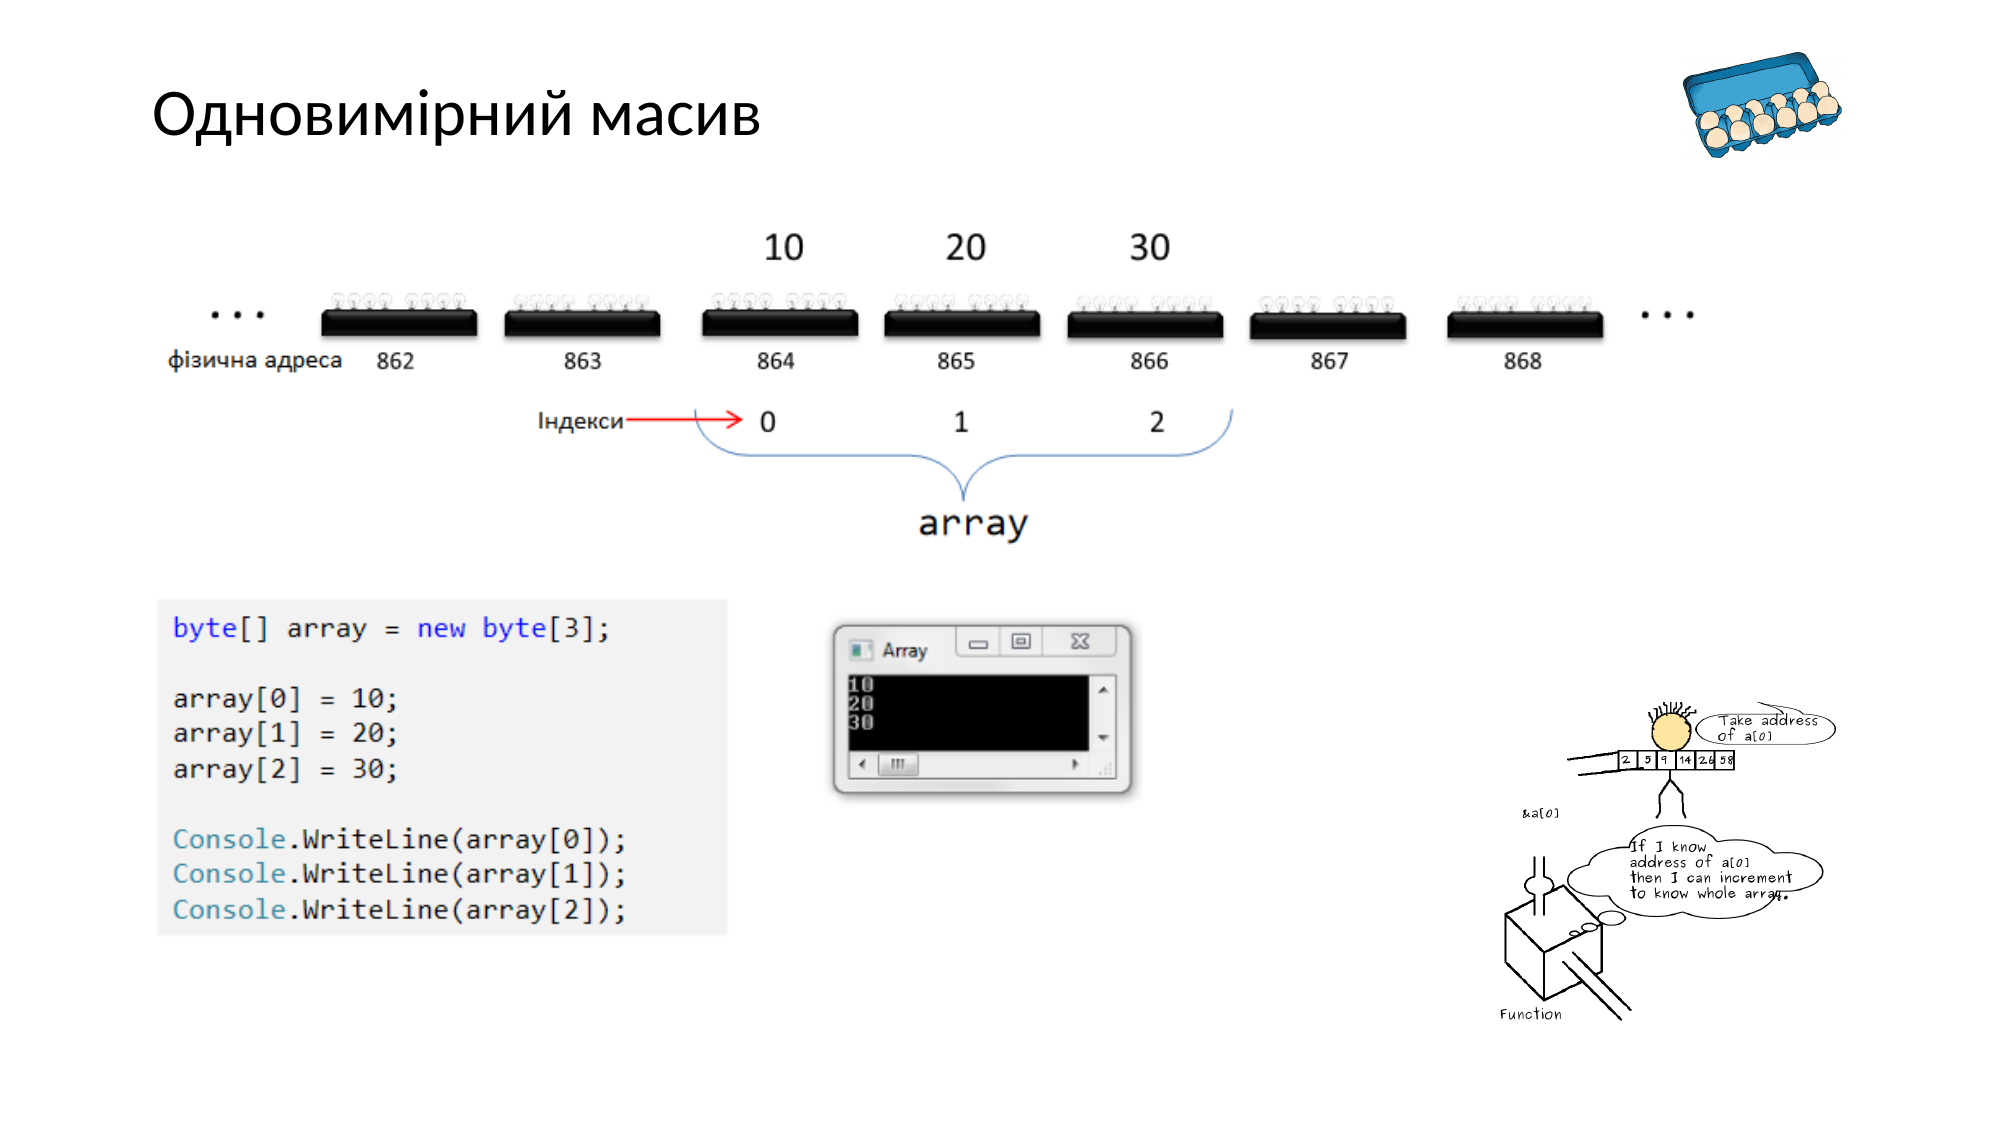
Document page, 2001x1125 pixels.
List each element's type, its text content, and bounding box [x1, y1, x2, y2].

title Одновимірний масив [137, 59, 1863, 169]
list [116, 572, 1143, 950]
picture [1683, 52, 1842, 158]
picture [150, 184, 1726, 558]
picture [1470, 695, 1844, 1067]
